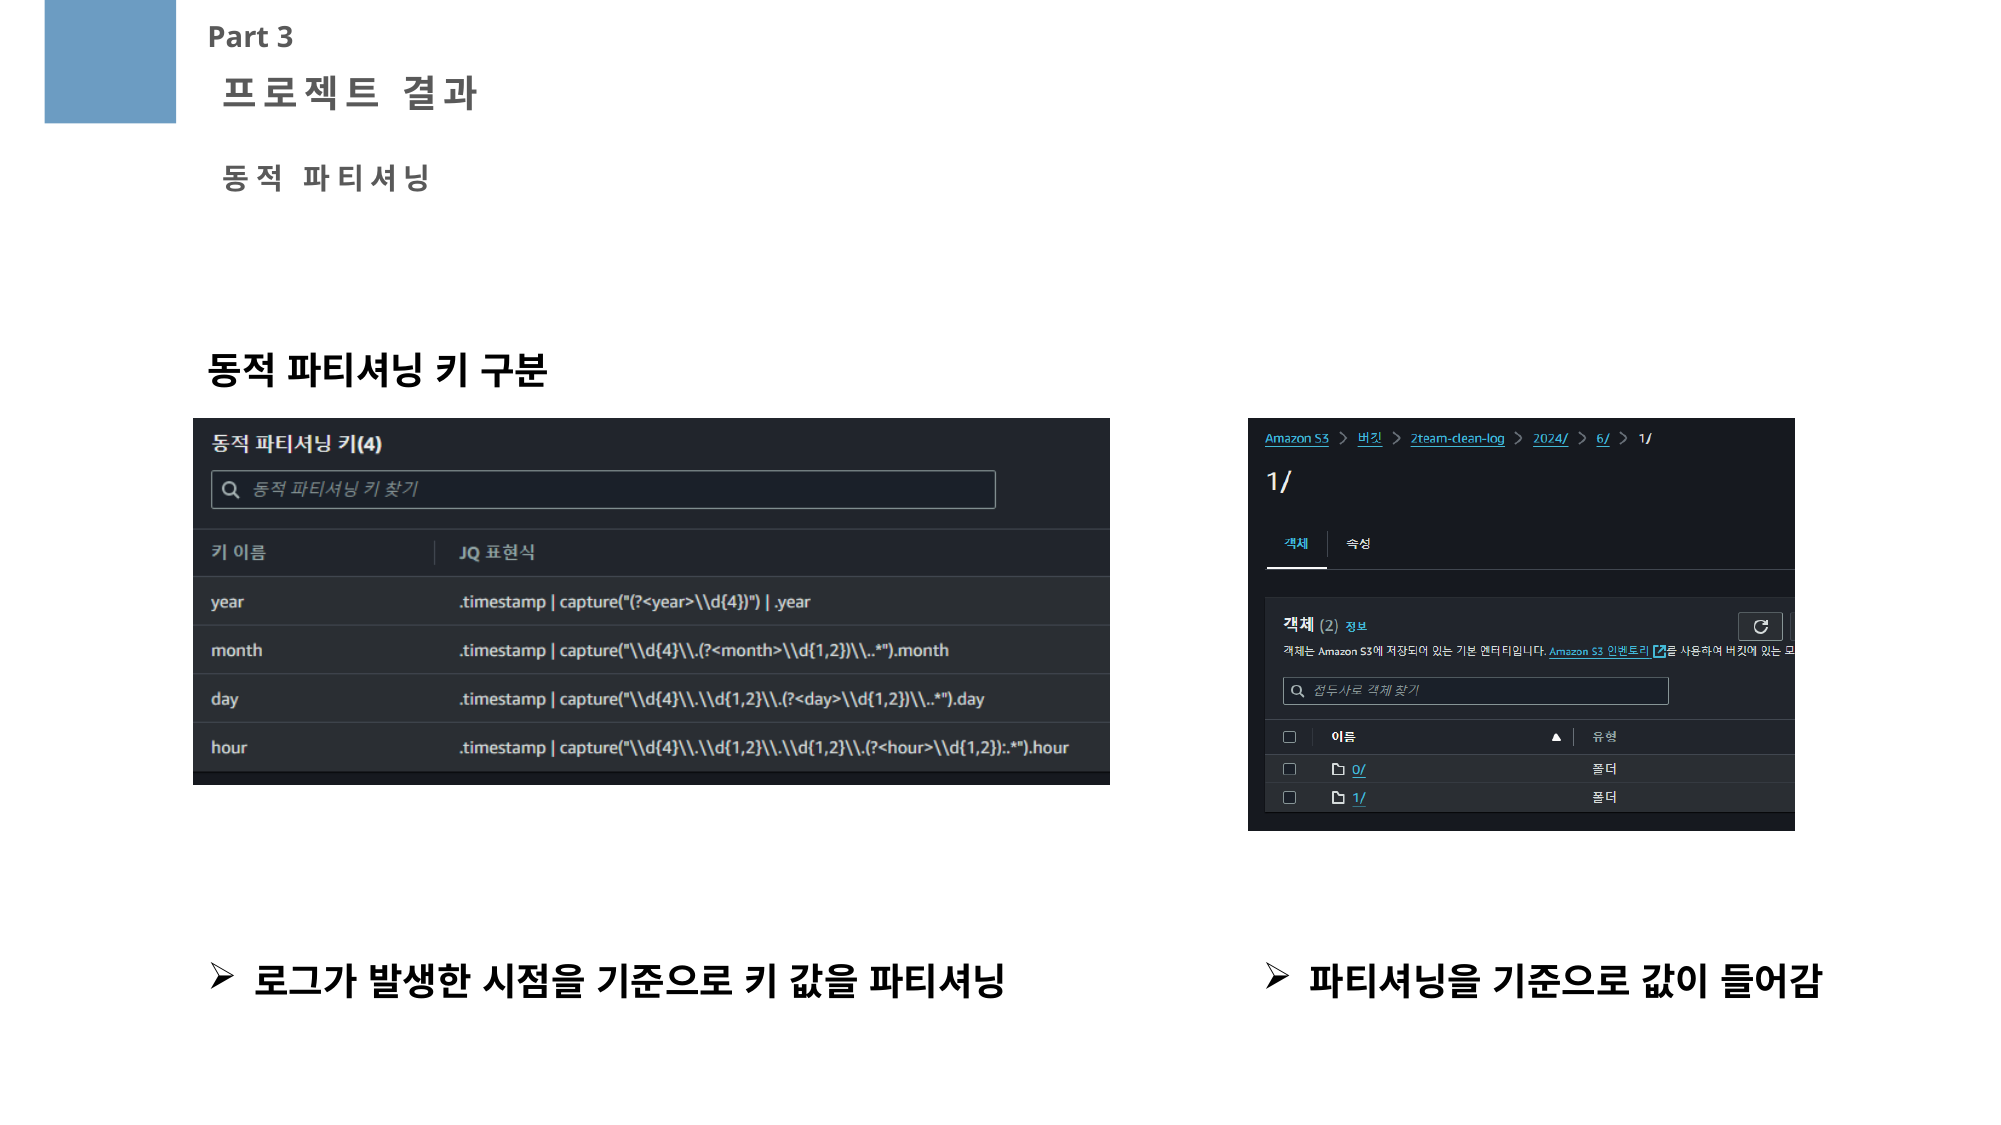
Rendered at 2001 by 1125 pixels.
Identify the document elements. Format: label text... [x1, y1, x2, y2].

text_box 프로젝트 결과 동적 파티셔닝 [208, 62, 493, 203]
text_box 동적 파티셔닝 키 구분 [192, 294, 709, 400]
text_box [44, 0, 177, 124]
text_box 로그가 발생한 시점을 기준으로 키 값을 파티셔닝 [192, 905, 1248, 1011]
picture [192, 418, 1110, 785]
text_box 파티셔닝을 기준으로 값이 들어감 [1248, 905, 1941, 1011]
picture [1248, 418, 1795, 831]
text_box Part 3 [192, 11, 309, 61]
